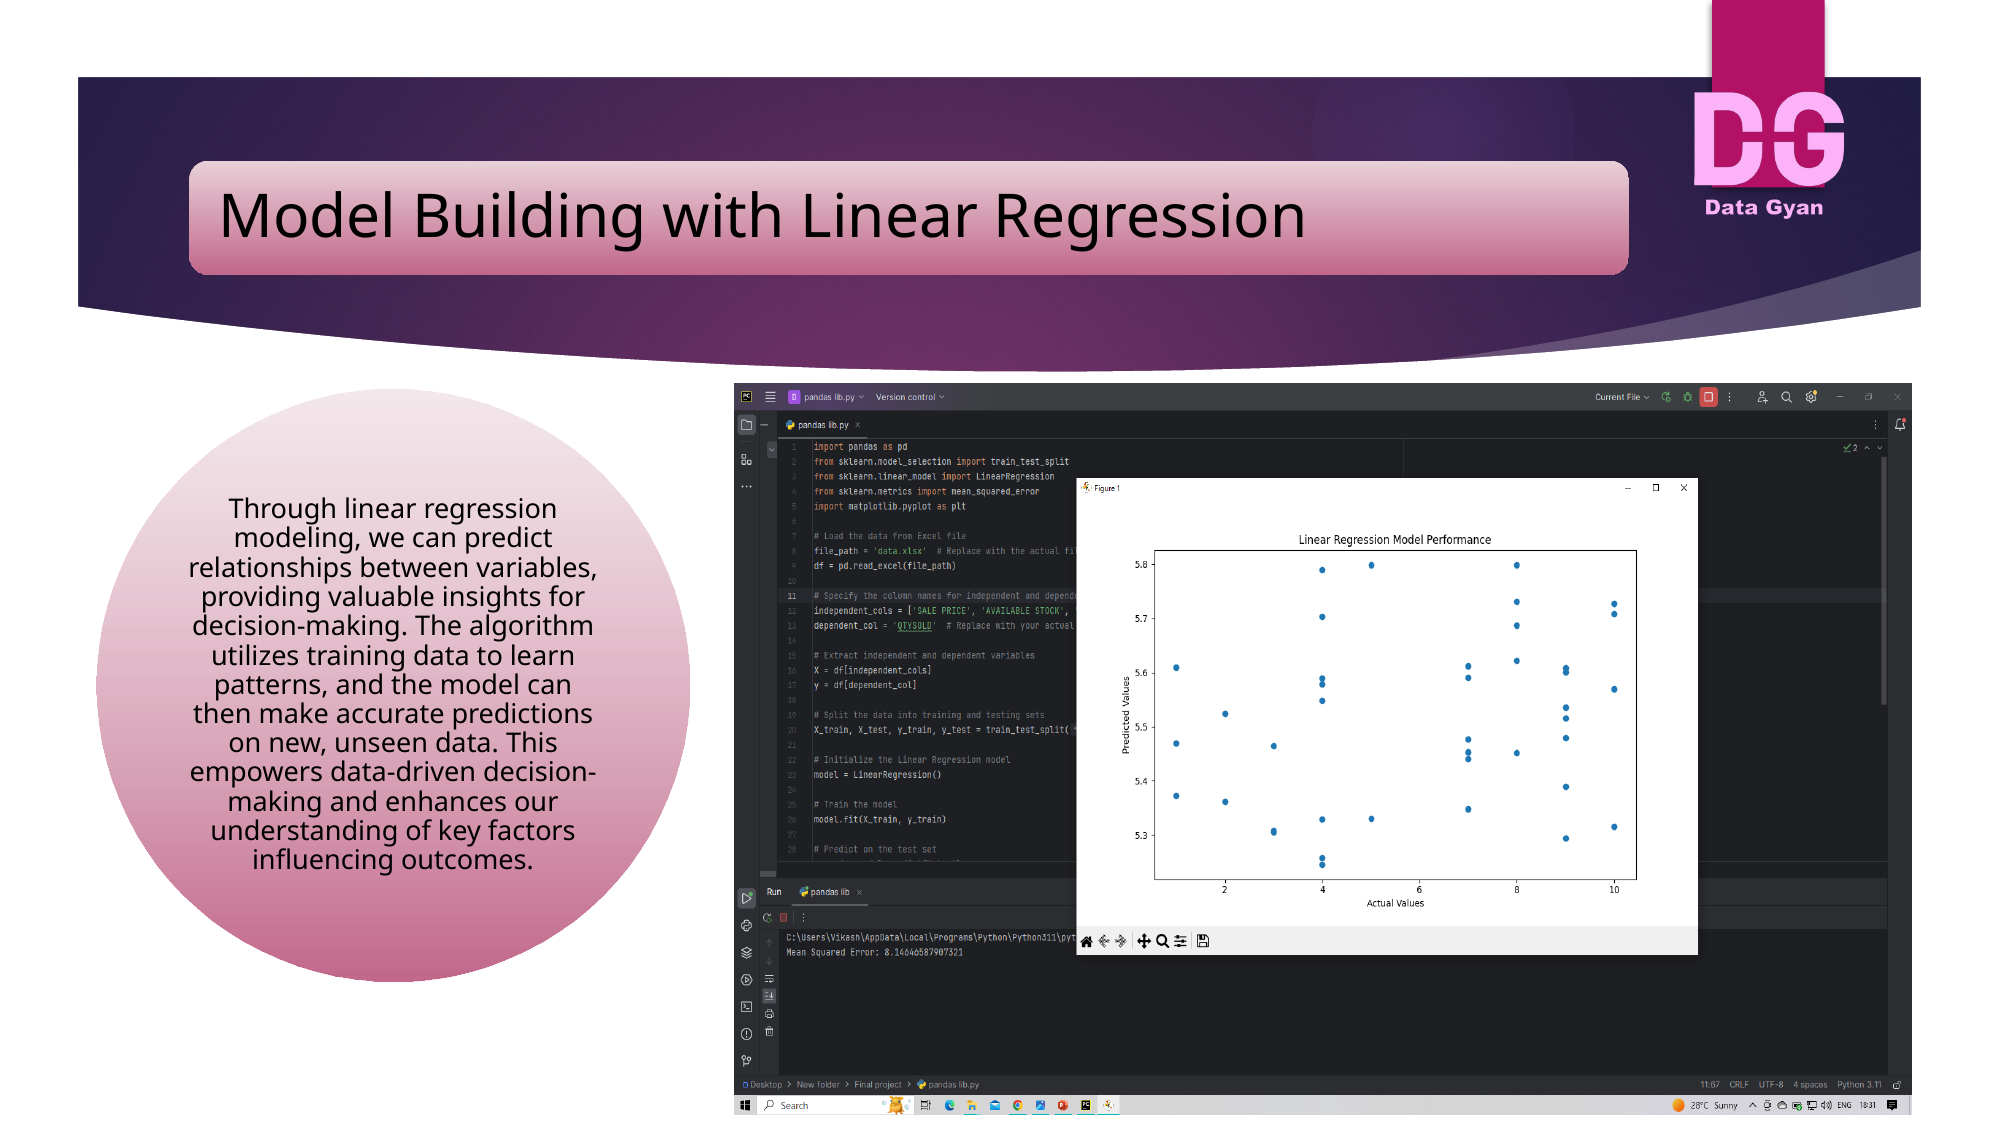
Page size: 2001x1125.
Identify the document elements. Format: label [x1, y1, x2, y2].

text_box [189, 159, 1630, 276]
text_box [96, 268, 690, 1103]
list [734, 383, 1912, 1116]
